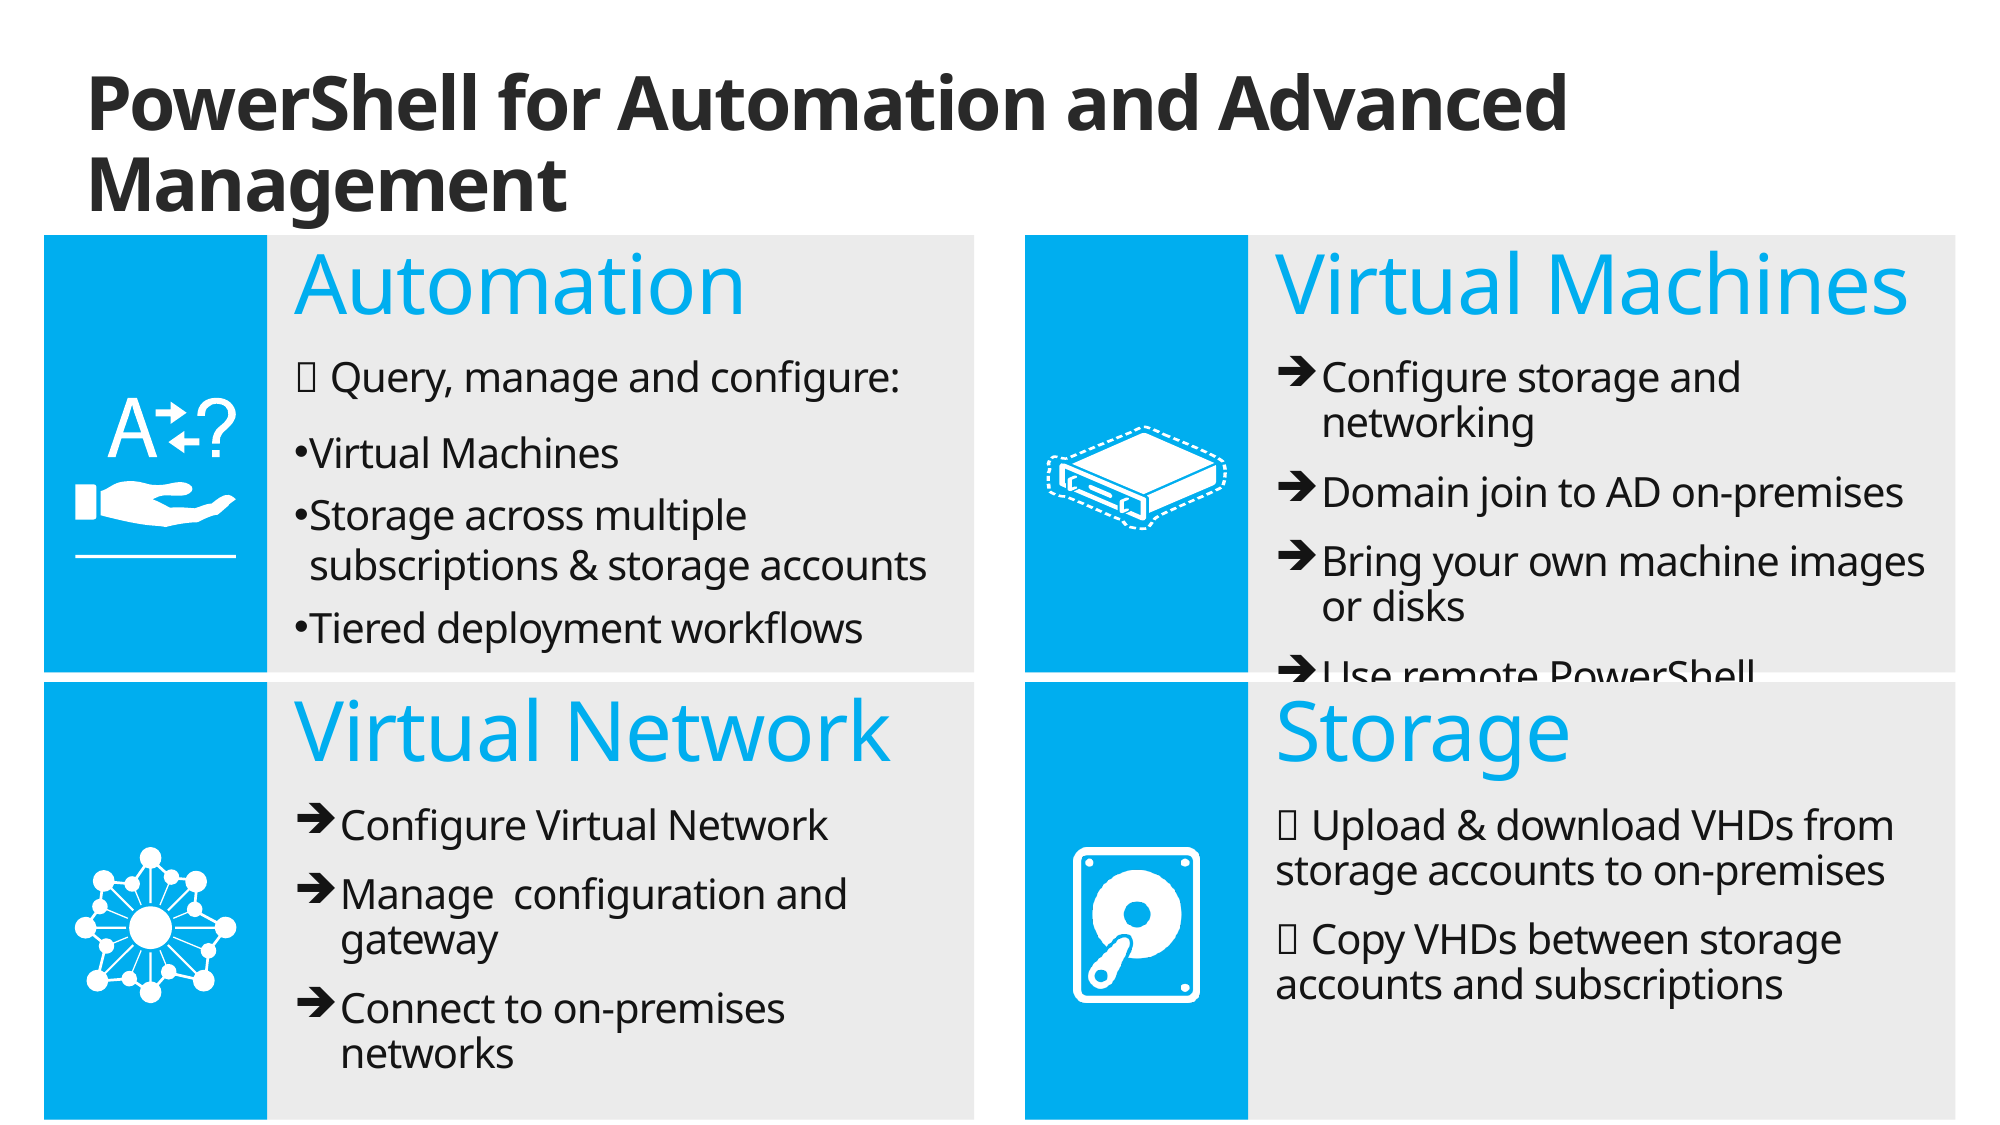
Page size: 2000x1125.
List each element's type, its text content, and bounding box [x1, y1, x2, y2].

text_box [107, 397, 158, 458]
text_box [1023, 680, 1250, 1122]
text_box [212, 450, 220, 458]
title PowerShell for Automation and Advanced Management [85, 66, 1914, 232]
text_box [1046, 455, 1058, 466]
text_box [75, 554, 236, 559]
text_box [1214, 486, 1223, 492]
text_box [42, 680, 269, 1122]
text_box [1133, 426, 1142, 432]
text_box [1023, 233, 1250, 674]
text_box [1139, 521, 1154, 531]
text_box [1152, 428, 1161, 434]
text_box [168, 430, 200, 454]
text_box [1059, 432, 1217, 521]
text_box Storage  Upload & download VHDs from storage accounts to on-premises  Copy VHDs between storage accounts and subscriptions [1250, 682, 1956, 1120]
text_box Virtual Network Configure Virtual Network Manage configuration and gateway Connect to on-premises networks [269, 682, 975, 1120]
text_box [197, 397, 236, 444]
text_box [75, 484, 97, 520]
text_box Virtual Machines Configure storage and networking Domain join to AD on-premises Bring your own machine images or disks Use remote PowerShell [1250, 235, 1956, 673]
text_box [1143, 425, 1151, 430]
text_box [155, 401, 187, 424]
text_box [74, 847, 237, 1004]
text_box [1121, 520, 1128, 527]
text_box Automation  Query, manage and configure: Virtual Machines Storage across multiple subscriptions & storage accounts Tiered deployment workflows [269, 235, 975, 673]
text_box [1128, 525, 1137, 530]
text_box [1217, 457, 1225, 463]
text_box [1048, 490, 1057, 496]
text_box [1124, 430, 1133, 436]
picture [1074, 848, 1199, 1002]
text_box [100, 481, 236, 528]
text_box [42, 233, 269, 674]
